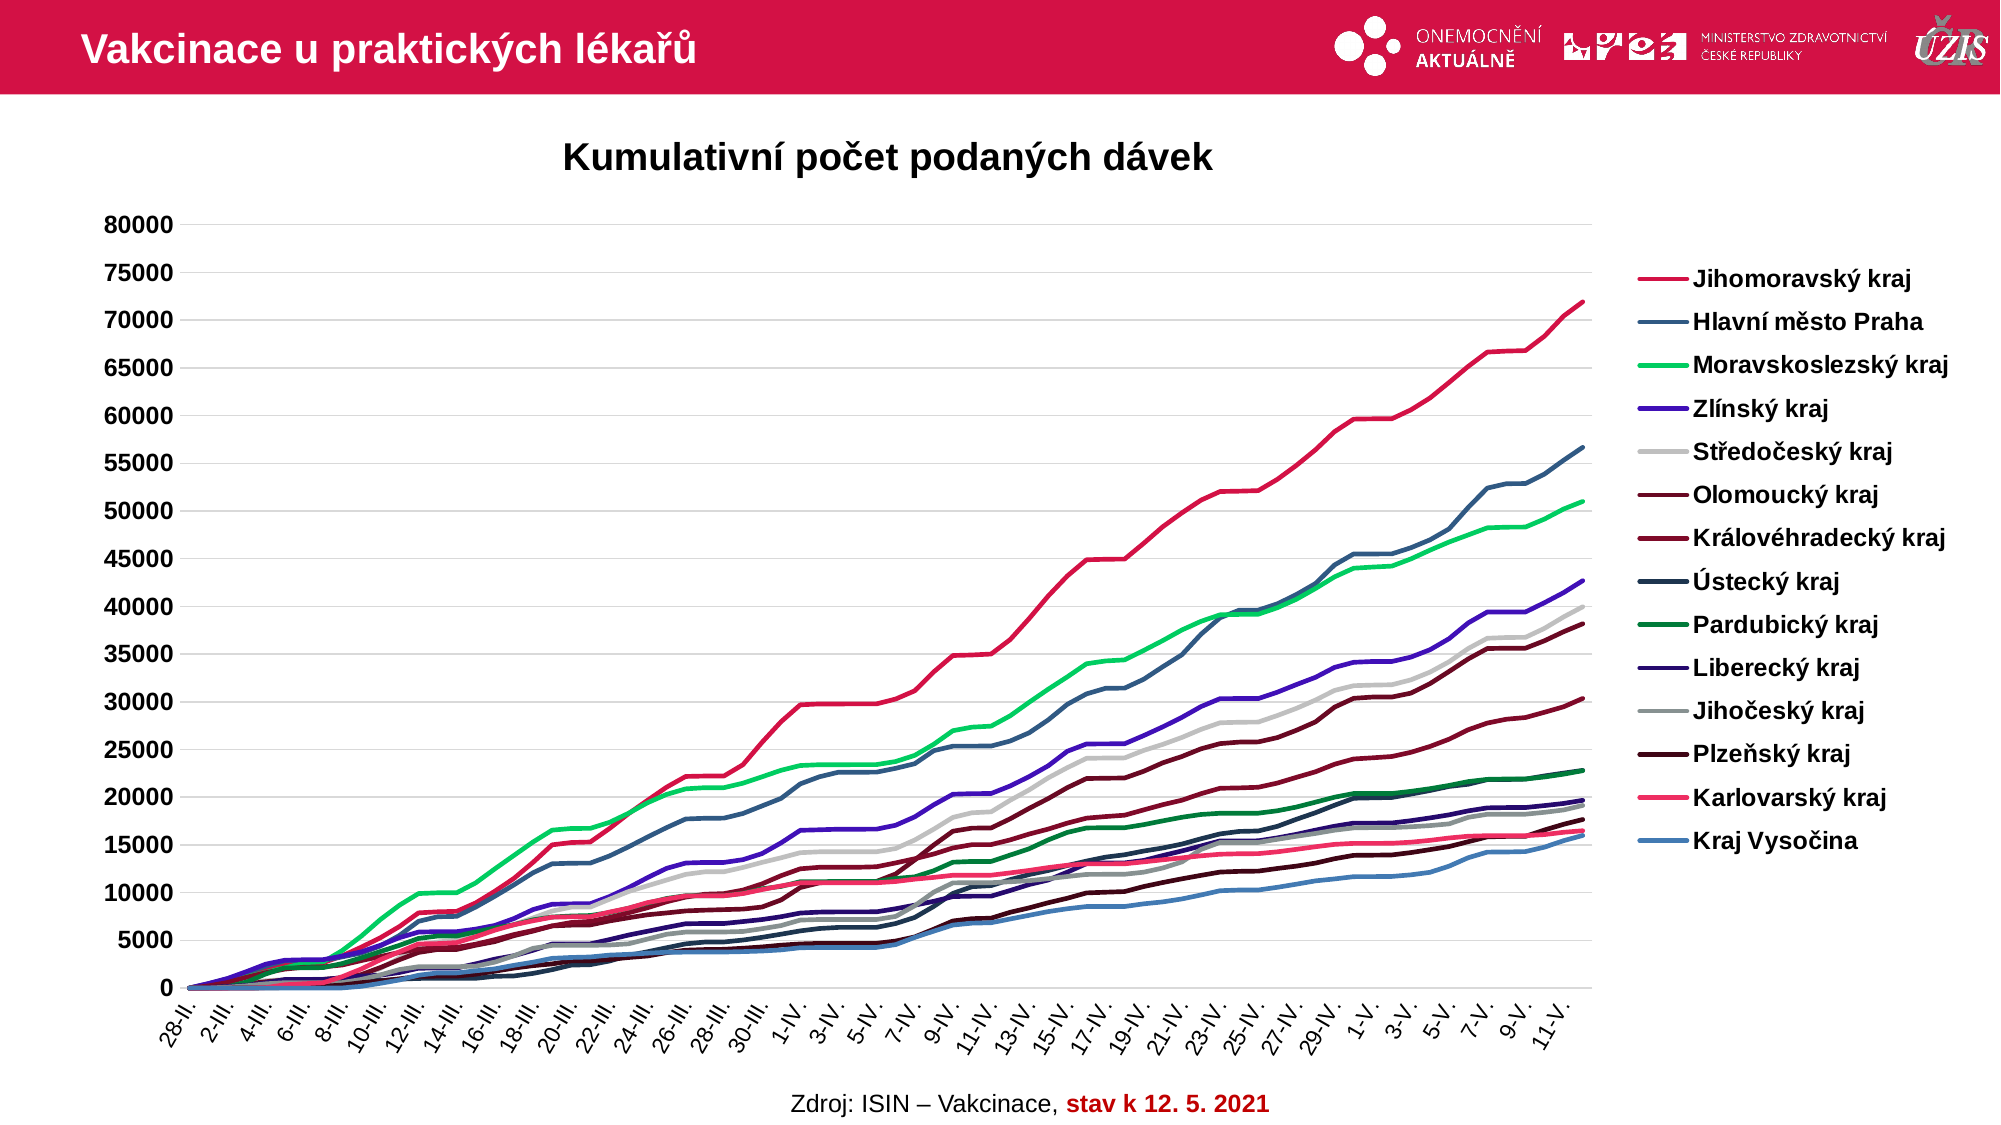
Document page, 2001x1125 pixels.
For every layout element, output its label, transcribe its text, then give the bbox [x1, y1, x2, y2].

text_box Zdroj: ISIN – Vakcinace, stav k 12. 5. 2021 [507, 1080, 1554, 1125]
chart [65, 97, 1969, 1080]
picture [1563, 31, 1888, 60]
picture [1334, 16, 1542, 76]
picture [1915, 15, 1989, 66]
title Vakcinace u praktických lékařů [65, 2, 1251, 97]
